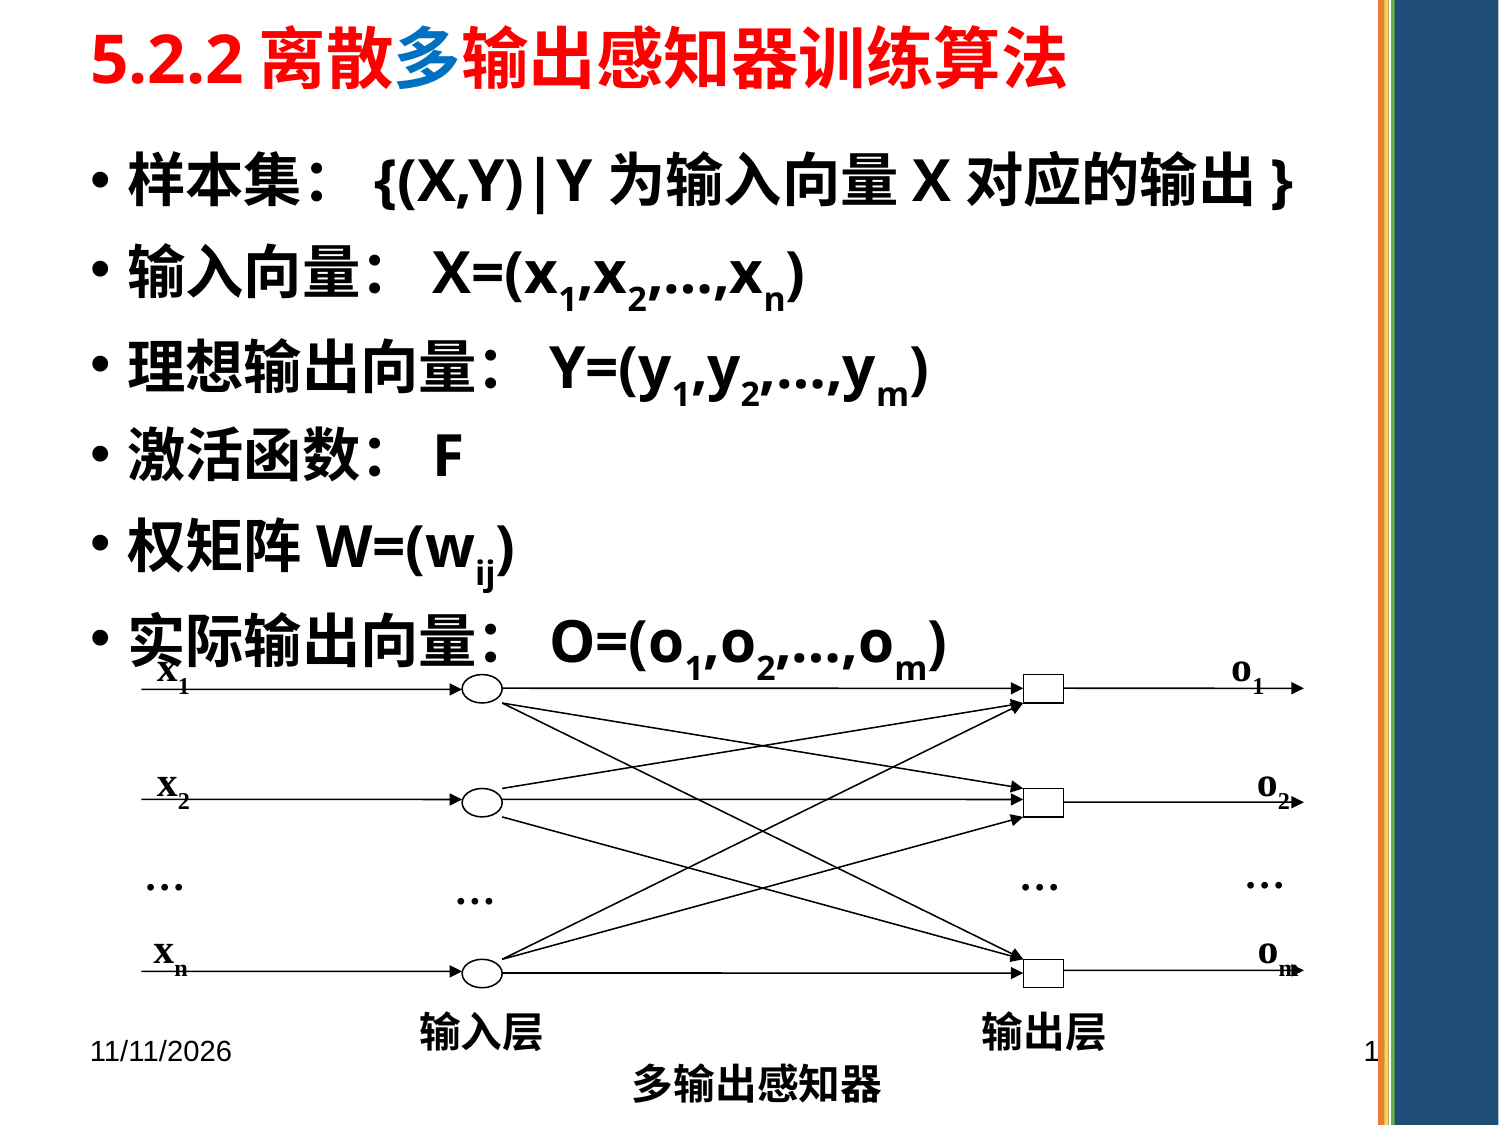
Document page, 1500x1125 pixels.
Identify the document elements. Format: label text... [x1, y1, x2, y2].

text_box 2025/9/30 [75, 1024, 128, 1103]
title 5.2.2离散多输出感知器训练算法 [74, 9, 1184, 115]
text_box 114 [1329, 1024, 1378, 1103]
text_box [1378, 0, 1499, 1125]
list 样本集：{(X,Y)|Y为输入向量X对应的输出} 输入向量：X=(x1,x2,…,xn) 理想输出向量：Y=(y1,y2,…,ym) 激活函数：F 权矩阵W=(wij) 实际输出向量：O=(o1,o2,…,om) [75, 144, 1355, 672]
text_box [128, 632, 1329, 1125]
